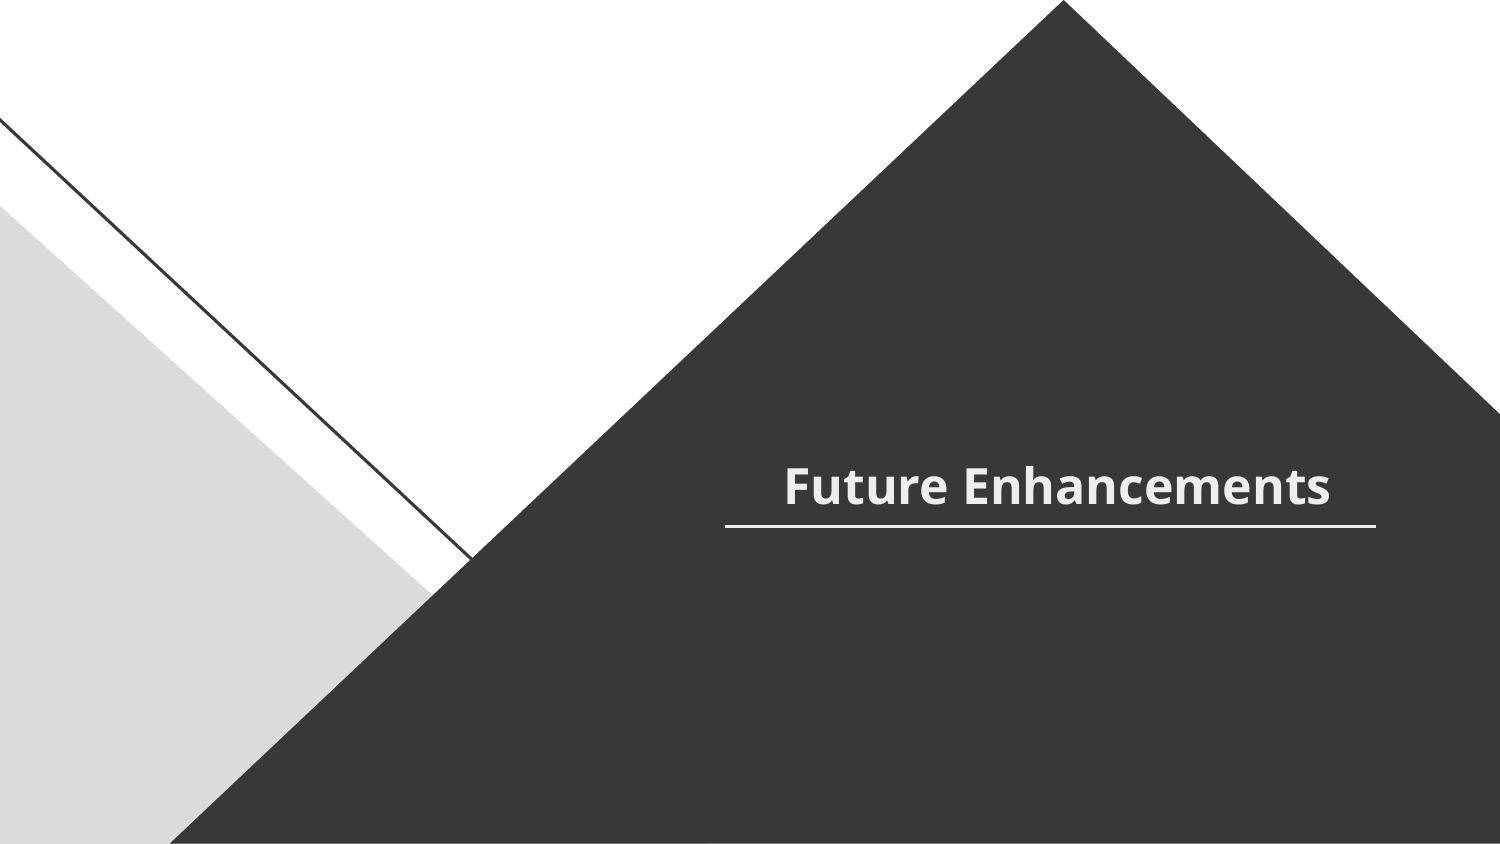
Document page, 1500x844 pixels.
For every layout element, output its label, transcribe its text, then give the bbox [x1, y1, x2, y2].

title Future Enhancements [696, 421, 1406, 670]
